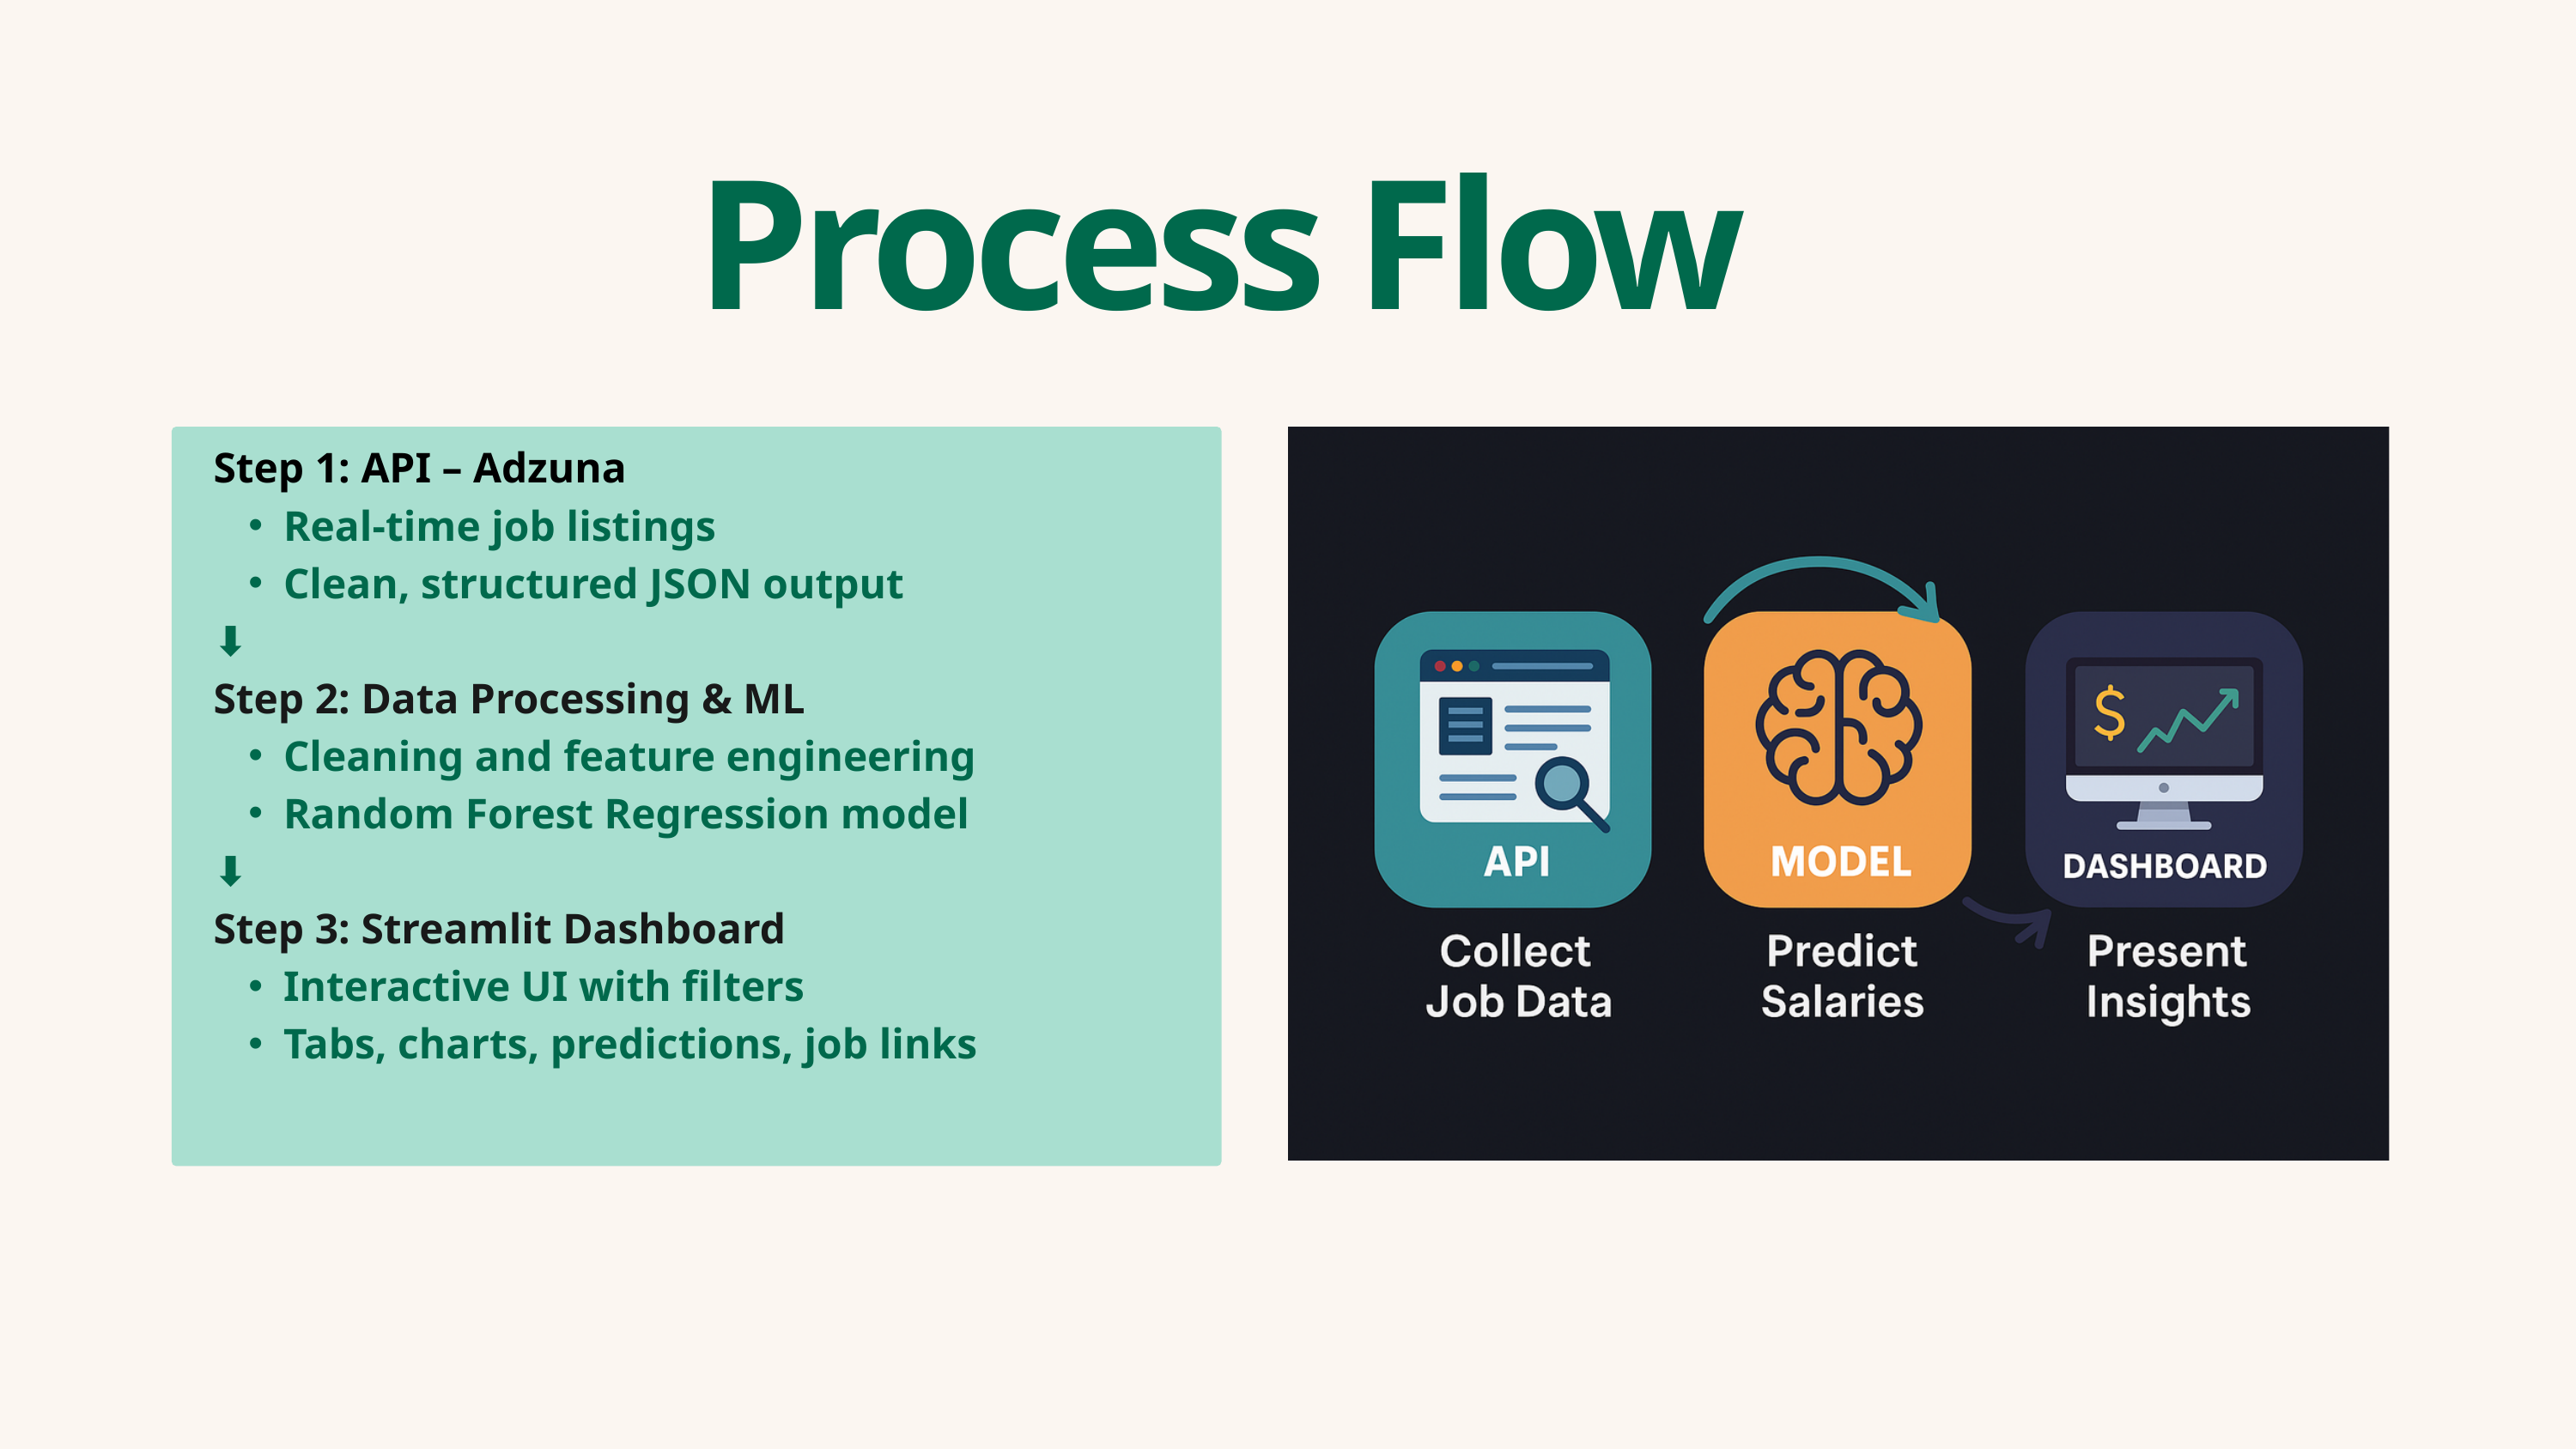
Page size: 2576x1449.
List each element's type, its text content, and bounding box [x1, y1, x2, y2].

text_box Step 1: API – Adzuna Real-time job listings Clean, structured JSON output ⬇️ Step 2: Data Processing & ML Cleaning and feature engineering Random Forest Regression model ⬇️ Step 3: Streamlit Dashboard Interactive UI with filters Tabs, charts, predictions, job links [213, 433, 2056, 1183]
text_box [171, 426, 1222, 1167]
text_box [1287, 427, 2390, 1161]
text_box Process Flow [696, 184, 1814, 346]
